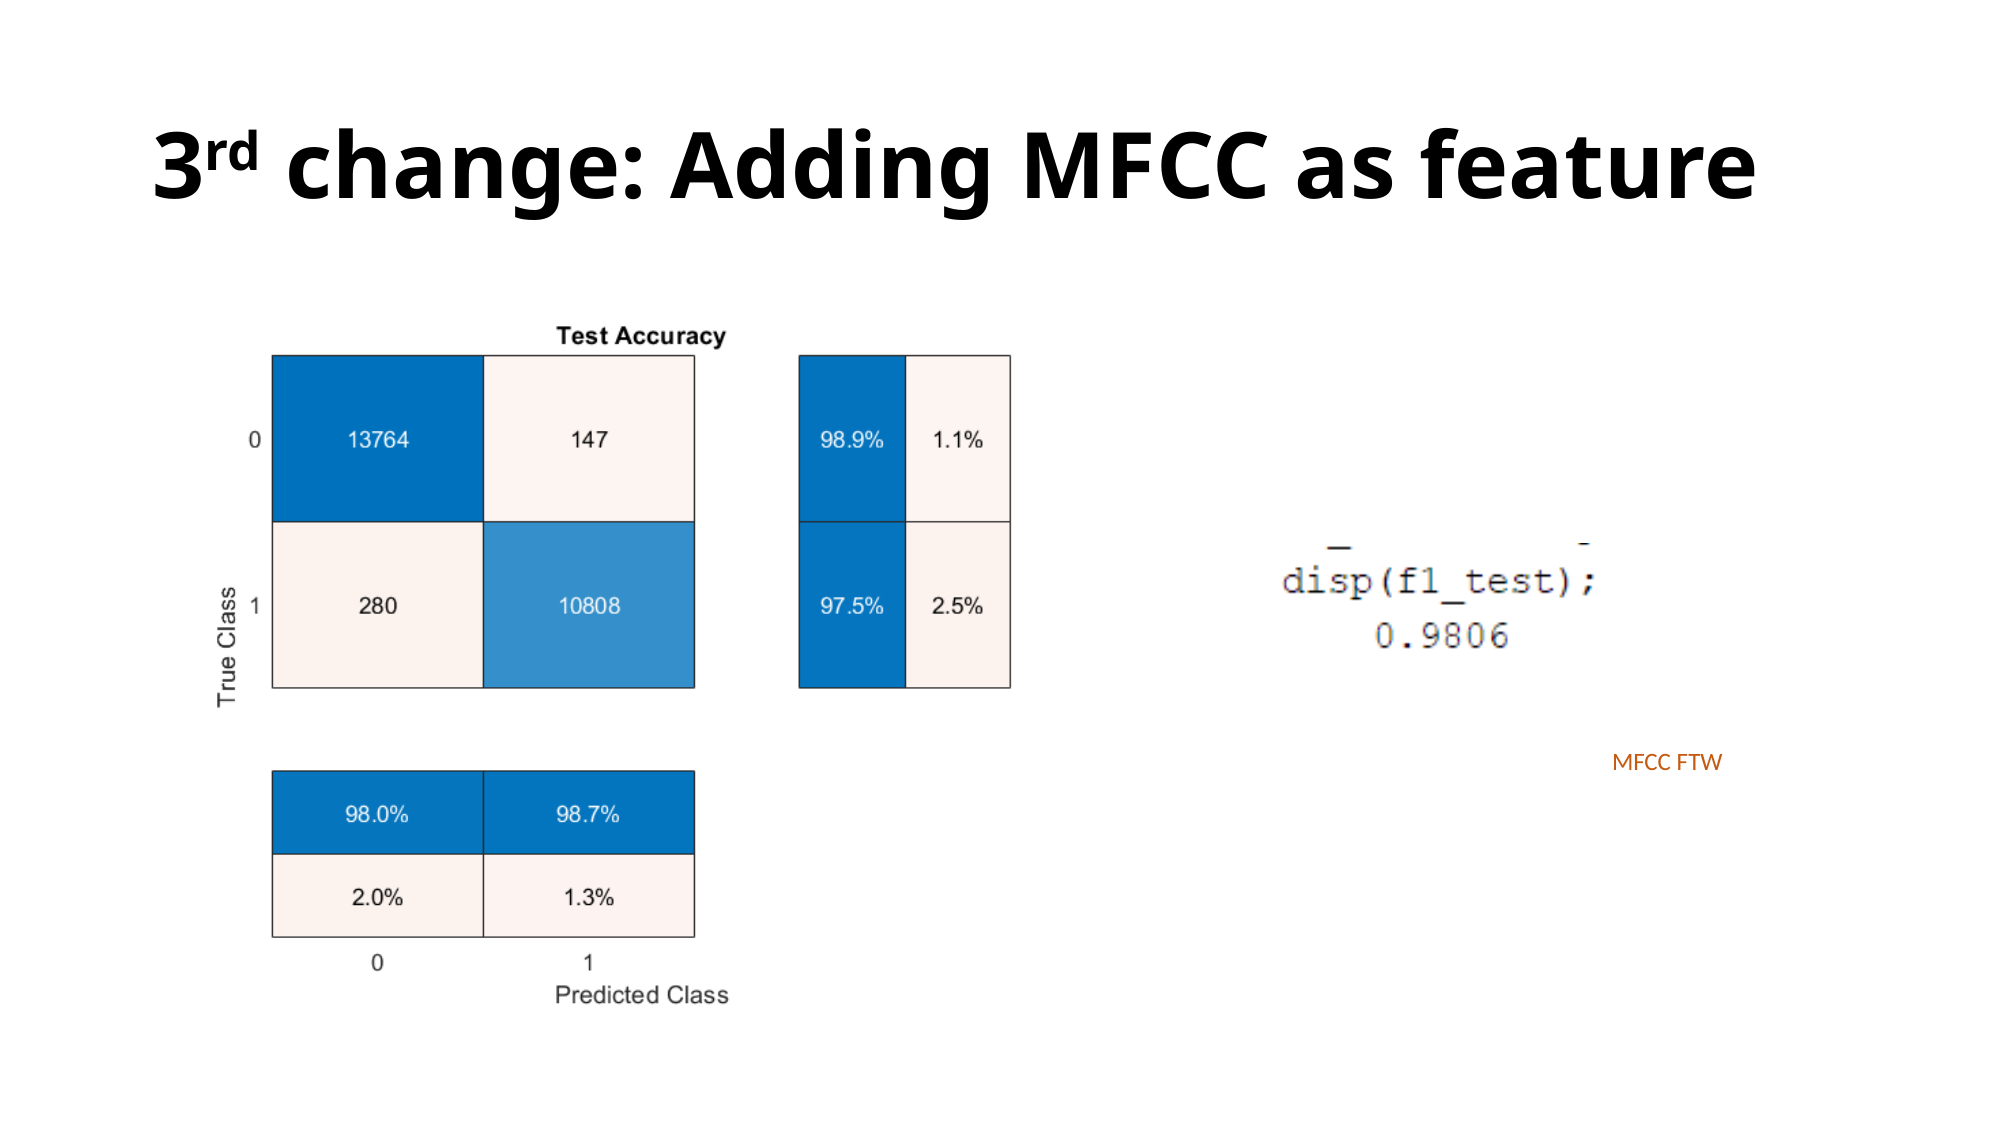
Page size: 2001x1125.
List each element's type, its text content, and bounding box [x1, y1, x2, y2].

text_box MFCC FTW [1597, 737, 1816, 783]
picture [1277, 543, 1688, 692]
title 3rd change: Adding MFCC as feature [137, 59, 1863, 278]
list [148, 302, 1100, 1017]
